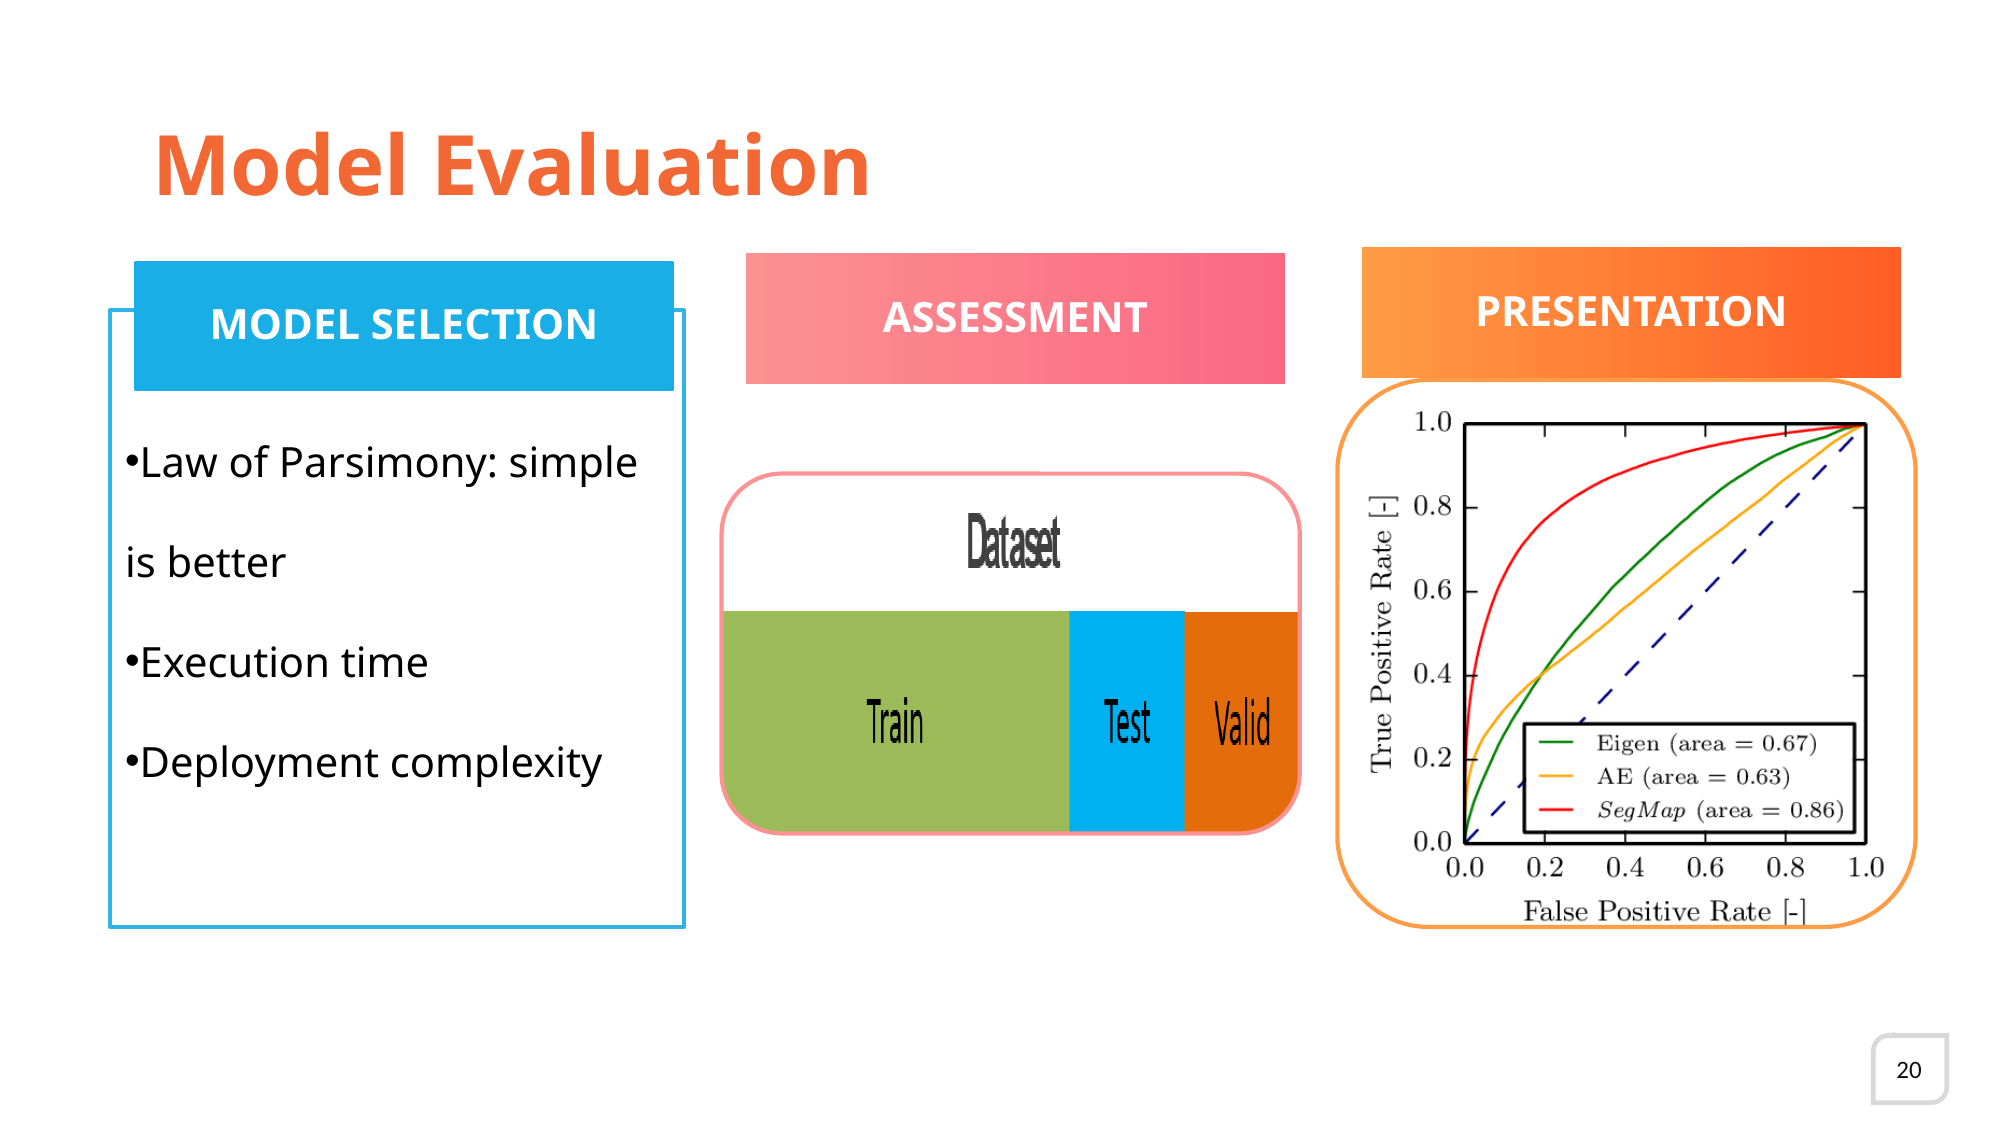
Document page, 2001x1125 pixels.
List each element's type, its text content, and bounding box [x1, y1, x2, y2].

title Model Evaluation [137, 59, 1863, 278]
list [721, 473, 1300, 834]
list PRESENTATION [1362, 247, 1901, 378]
slide_number 20 [1871, 1035, 1947, 1103]
list ASSESSMENT [746, 253, 1285, 384]
list Law of Parsimony: simple is better Execution time Deployment complexity [108, 308, 686, 929]
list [1337, 379, 1916, 927]
list MODEL SELECTION [134, 261, 674, 391]
